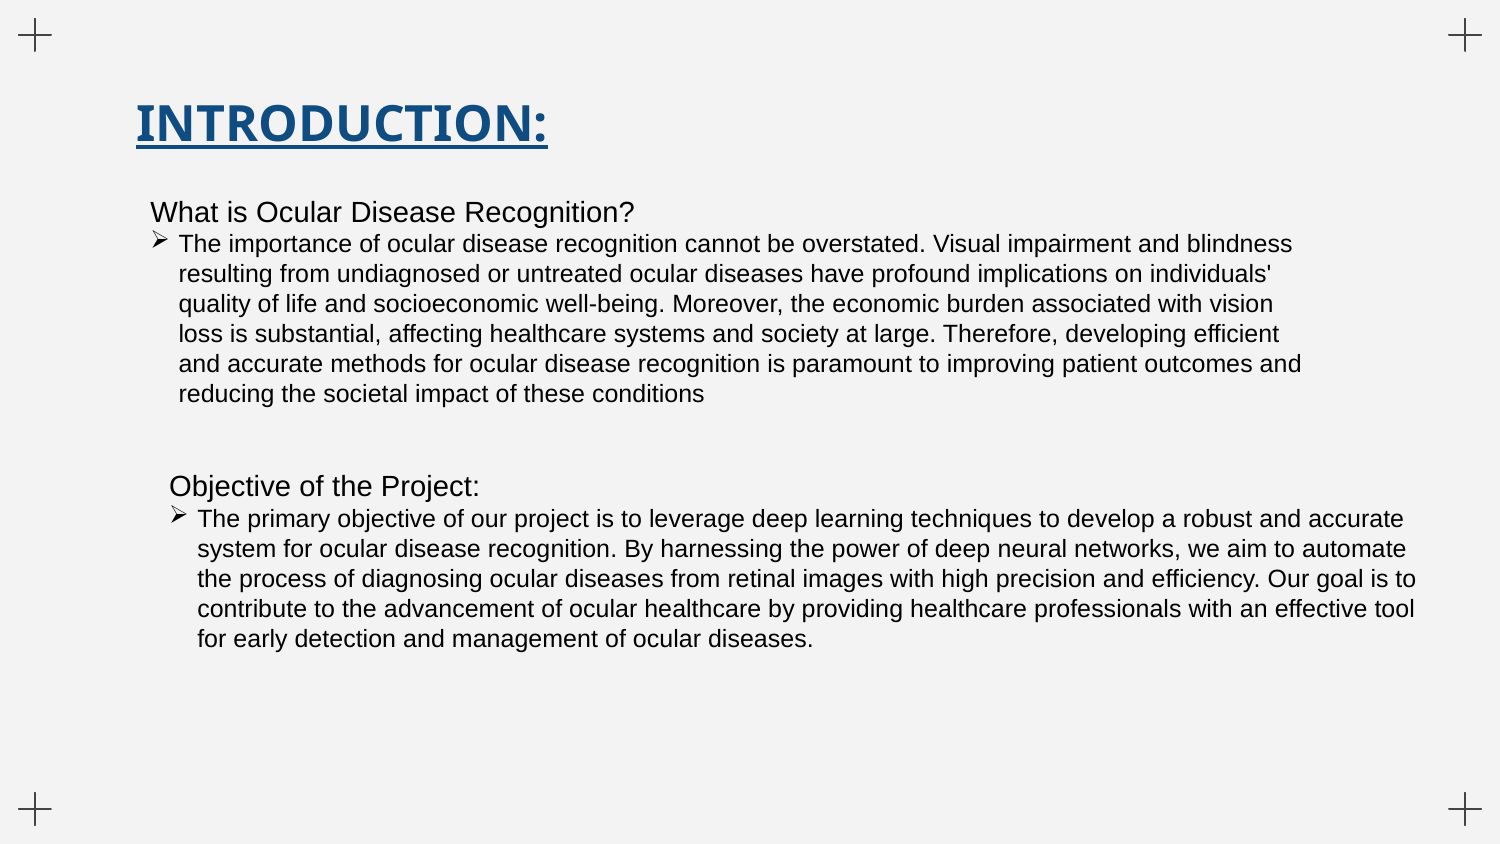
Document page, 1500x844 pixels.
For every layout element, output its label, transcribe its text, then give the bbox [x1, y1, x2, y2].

title INTRODUCTION: [121, 76, 1379, 170]
text_box Objective of the Project: The primary objective of our project is to leverage deep learning techniques to develop a robust and accurate system for ocular disease recognition. By harnessing the power of deep neural networks, we aim to automate the process of diagnosing ocular diseases from retinal images with high precision and efficiency. Our goal is to contribute to the advancement of ocular healthcare by providing healthcare professionals with an effective tool for early detection and management of ocular diseases. [154, 459, 1460, 660]
text_box What is Ocular Disease Recognition? The importance of ocular disease recognition cannot be overstated. Visual impairment and blindness resulting from undiagnosed or untreated ocular diseases have profound implications on individuals' quality of life and socioeconomic well-being. Moreover, the economic burden associated with vision loss is substantial, affecting healthcare systems and society at large. Therefore, developing efficient and accurate methods for ocular disease recognition is paramount to improving patient outcomes and reducing the societal impact of these conditions [135, 185, 1336, 415]
